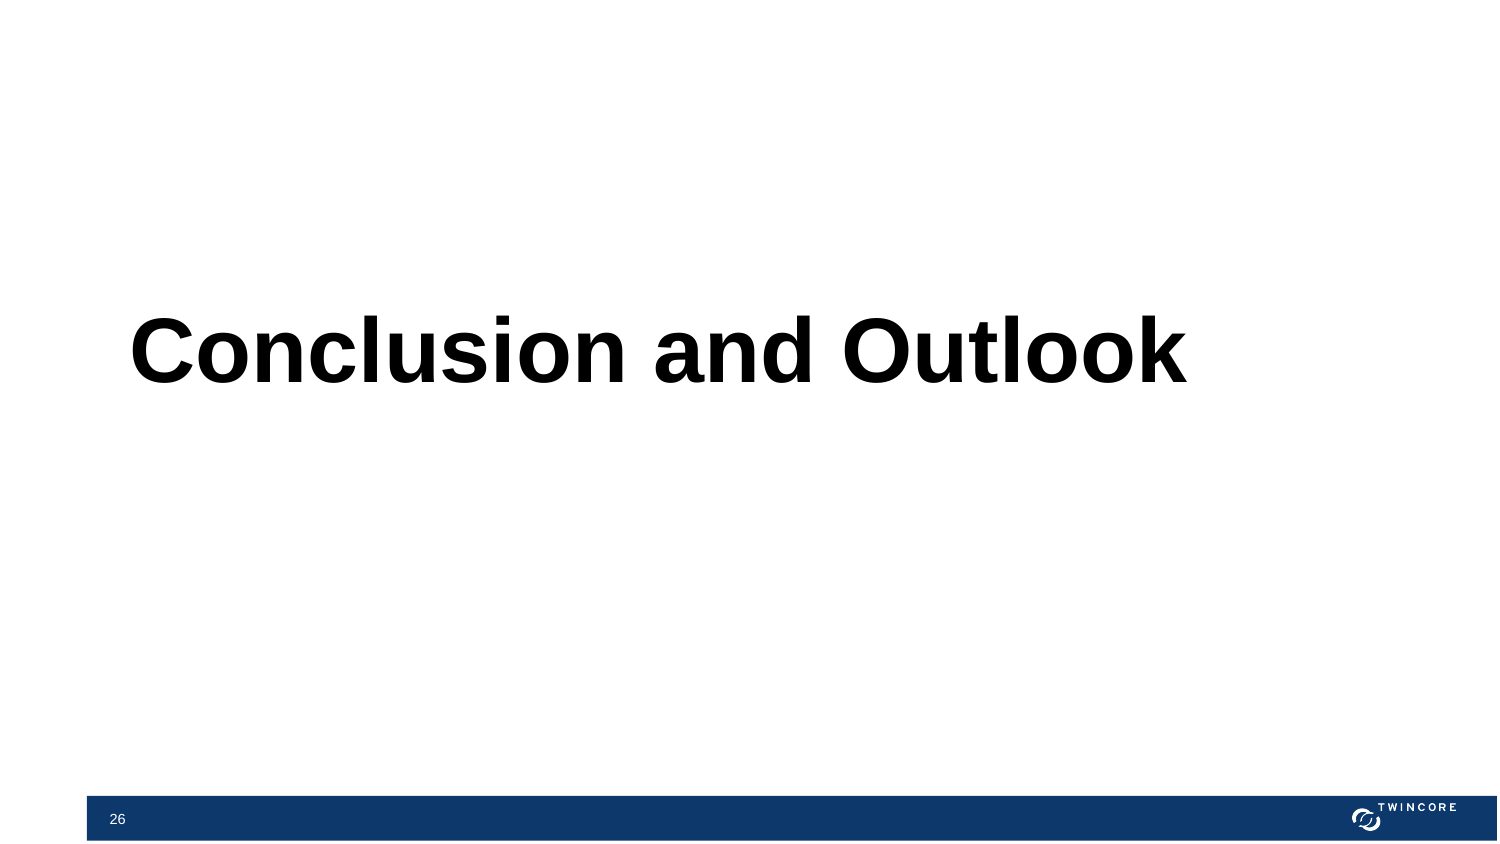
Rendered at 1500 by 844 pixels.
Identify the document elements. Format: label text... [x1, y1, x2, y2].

picture [1352, 803, 1456, 831]
title Conclusion and Outlook [129, 302, 1368, 403]
